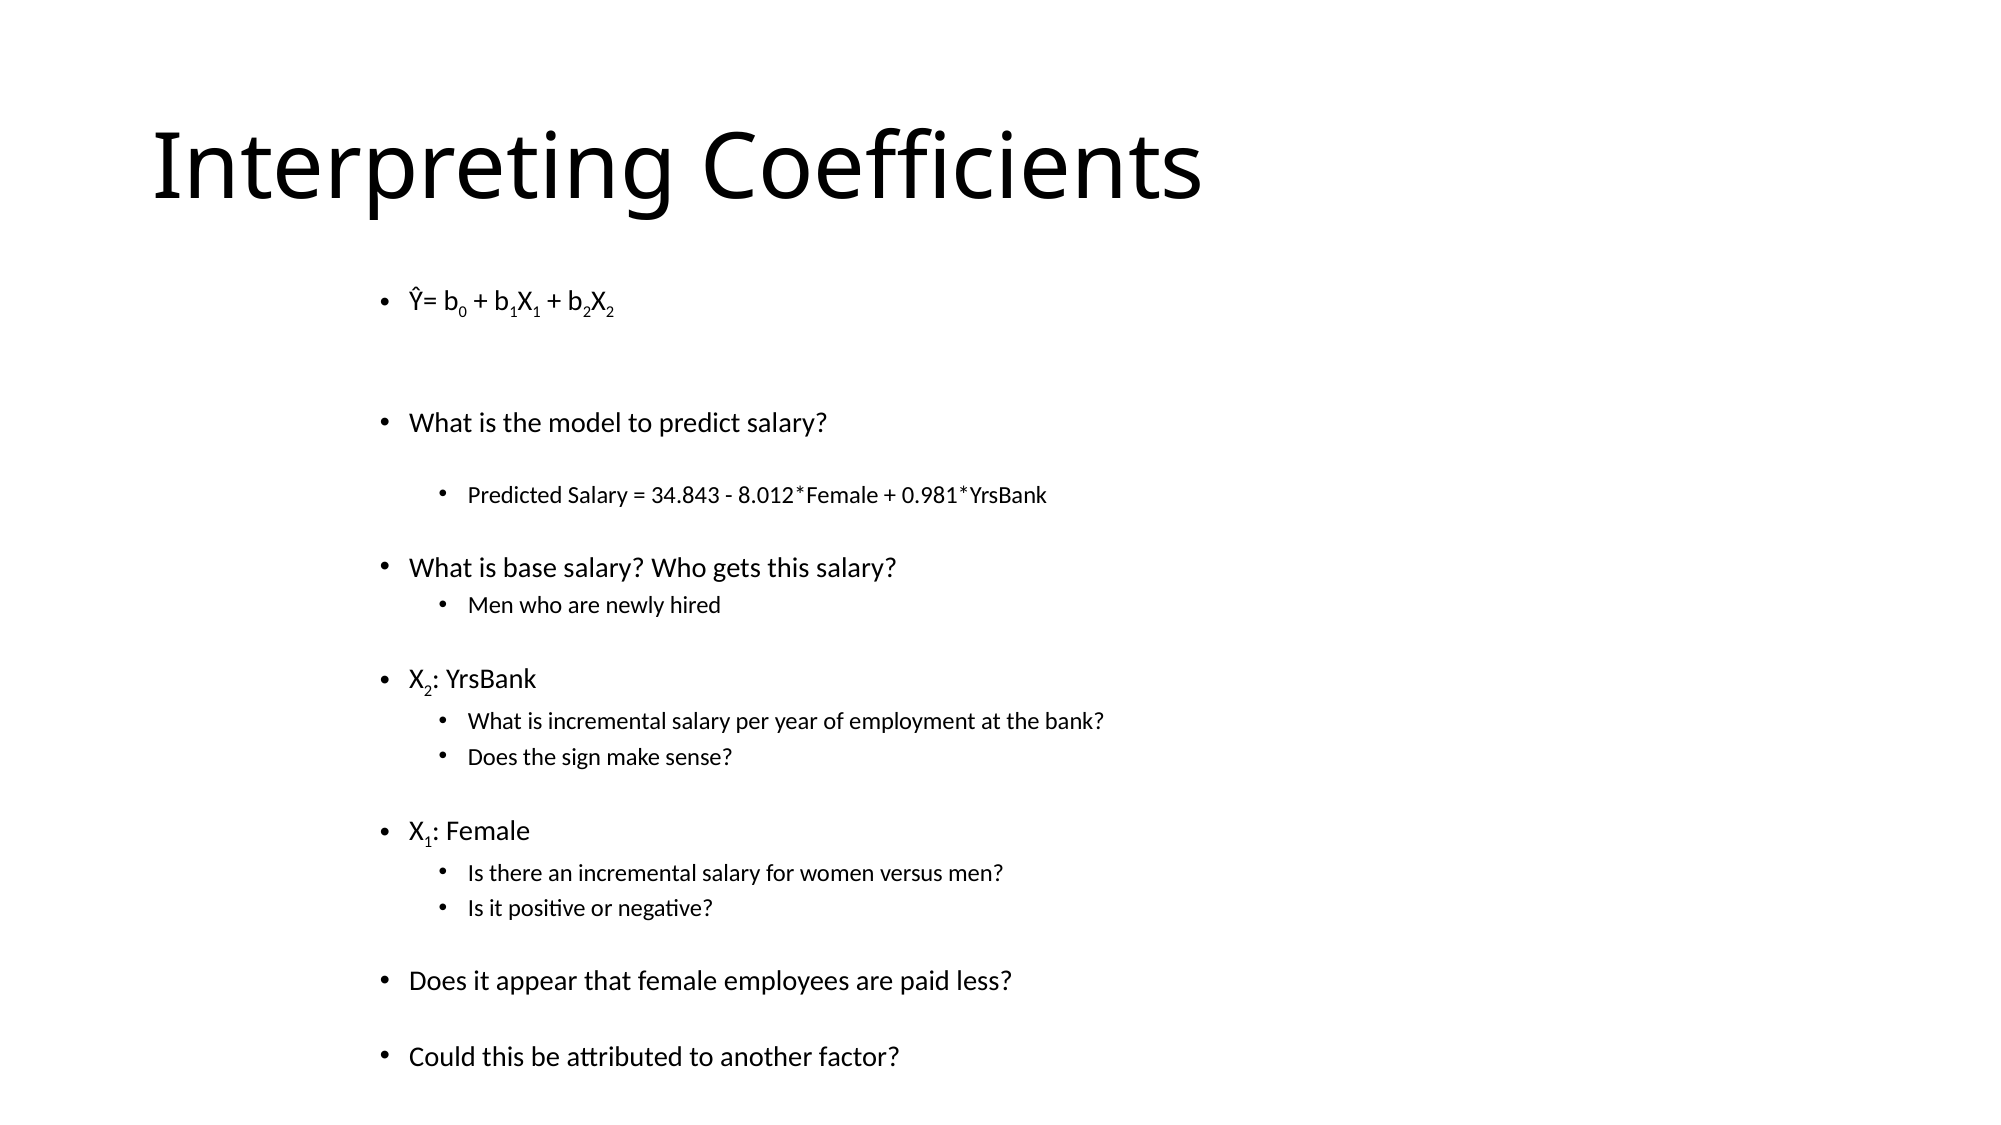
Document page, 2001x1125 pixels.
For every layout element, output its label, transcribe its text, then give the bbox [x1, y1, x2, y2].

title Interpreting Coefficients [137, 59, 1863, 278]
